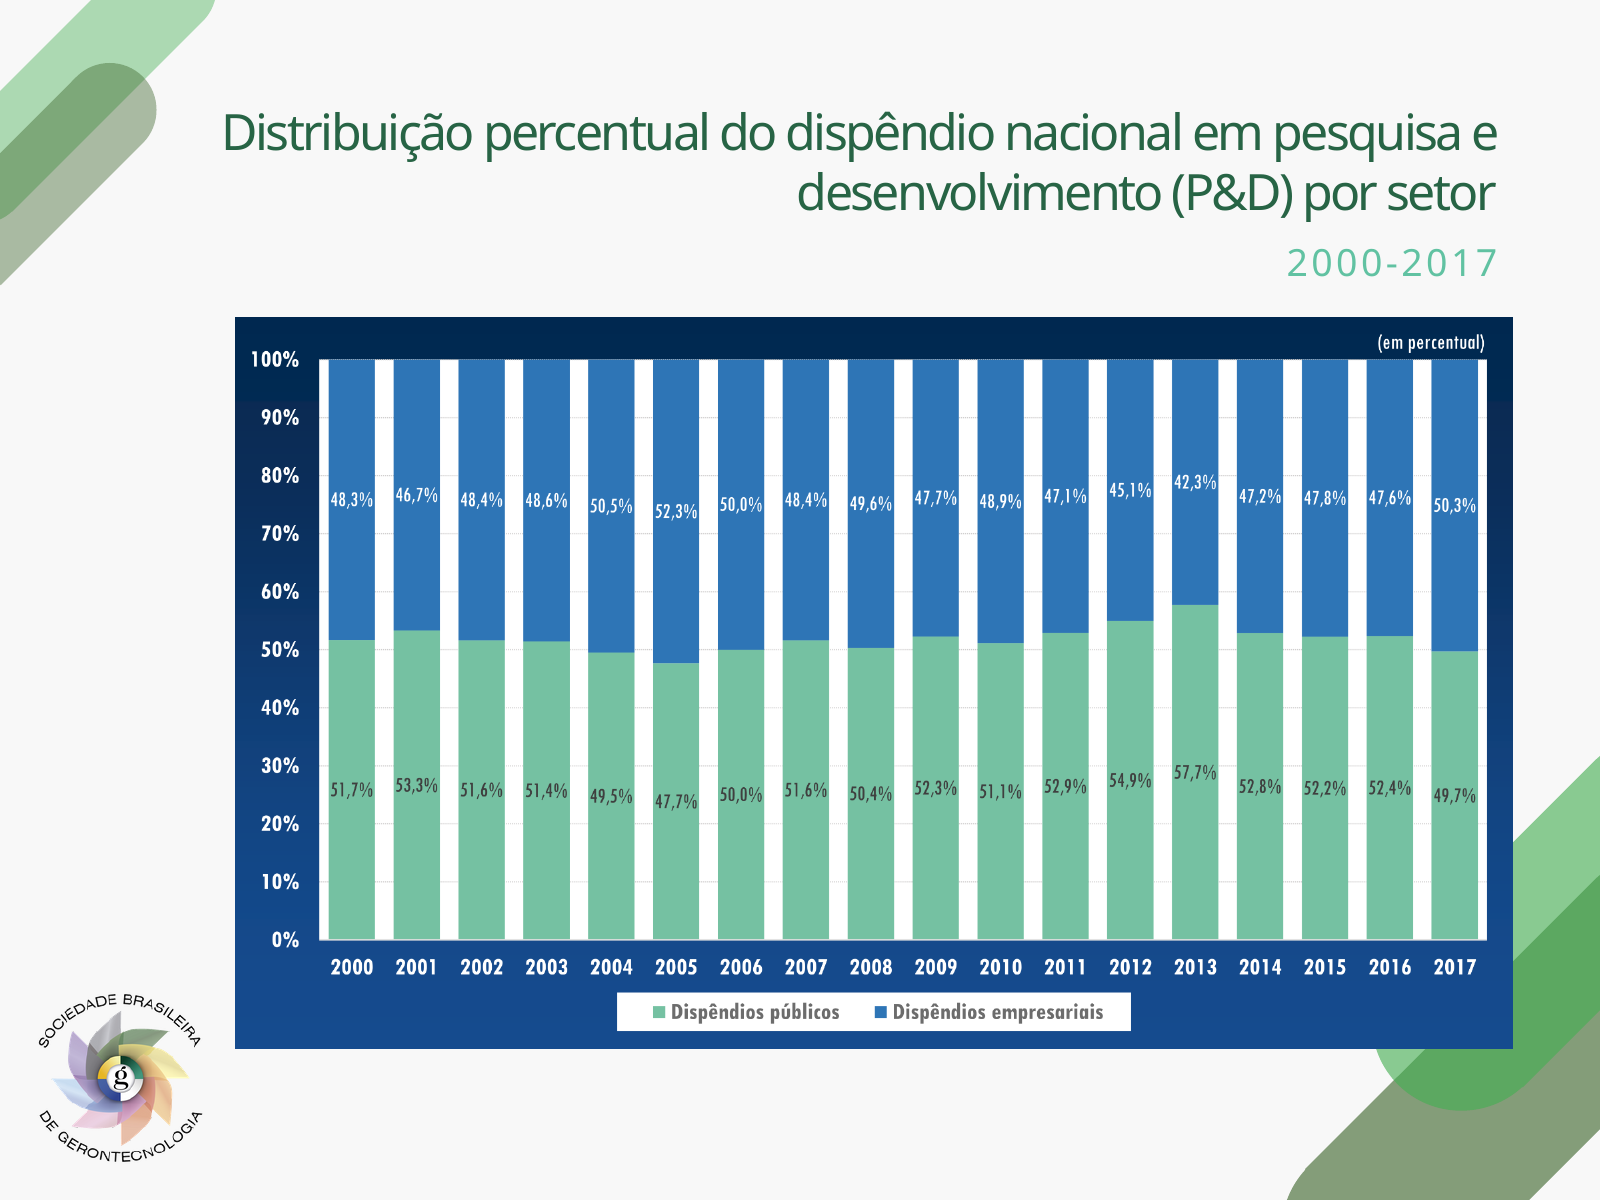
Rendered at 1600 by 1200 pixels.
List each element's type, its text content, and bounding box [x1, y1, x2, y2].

picture [24, 984, 216, 1176]
title Distribuição percentual do dispêndio nacional em pesquisa e desenvolvimento (P&D) por setor [162, 87, 1513, 233]
list 2000-2017 [236, 231, 1513, 302]
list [235, 317, 1513, 1050]
